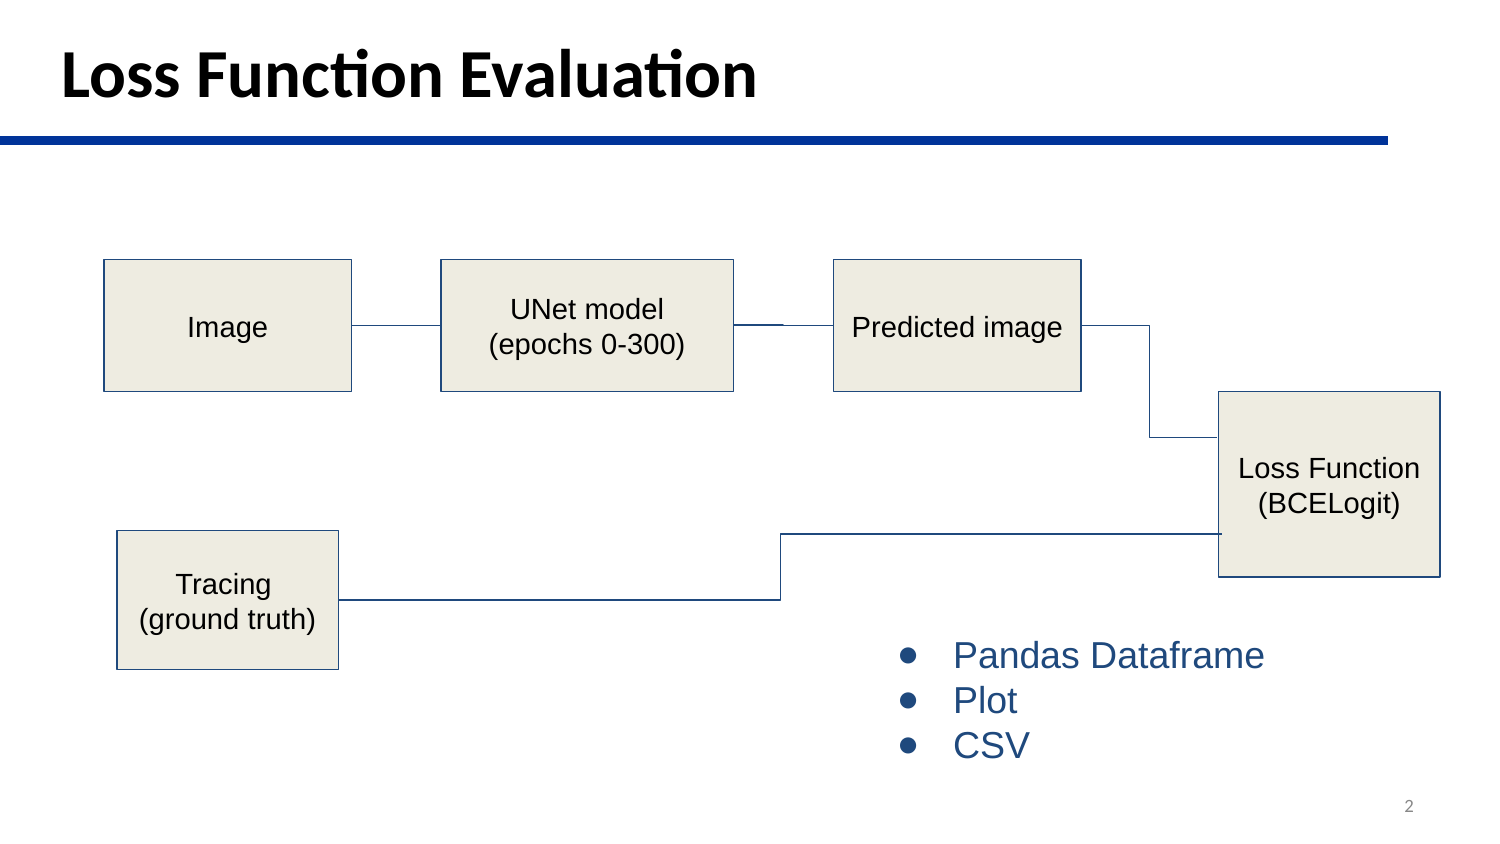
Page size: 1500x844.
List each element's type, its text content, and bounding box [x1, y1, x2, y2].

slide_number ‹#› [1074, 782, 1425, 827]
text_box Loss Function (BCELogit) [1218, 391, 1440, 577]
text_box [1081, 325, 1218, 438]
text_box Predicted image [833, 259, 1082, 392]
text_box UNet model (epochs 0-300) [440, 259, 734, 392]
text_box Image [103, 259, 352, 392]
title Loss Function Evaluation [50, 0, 1500, 141]
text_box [338, 533, 1223, 601]
text_box Tracing (ground truth) [117, 530, 339, 670]
text_box Pandas Dataframe Plot CSV [863, 616, 1500, 729]
